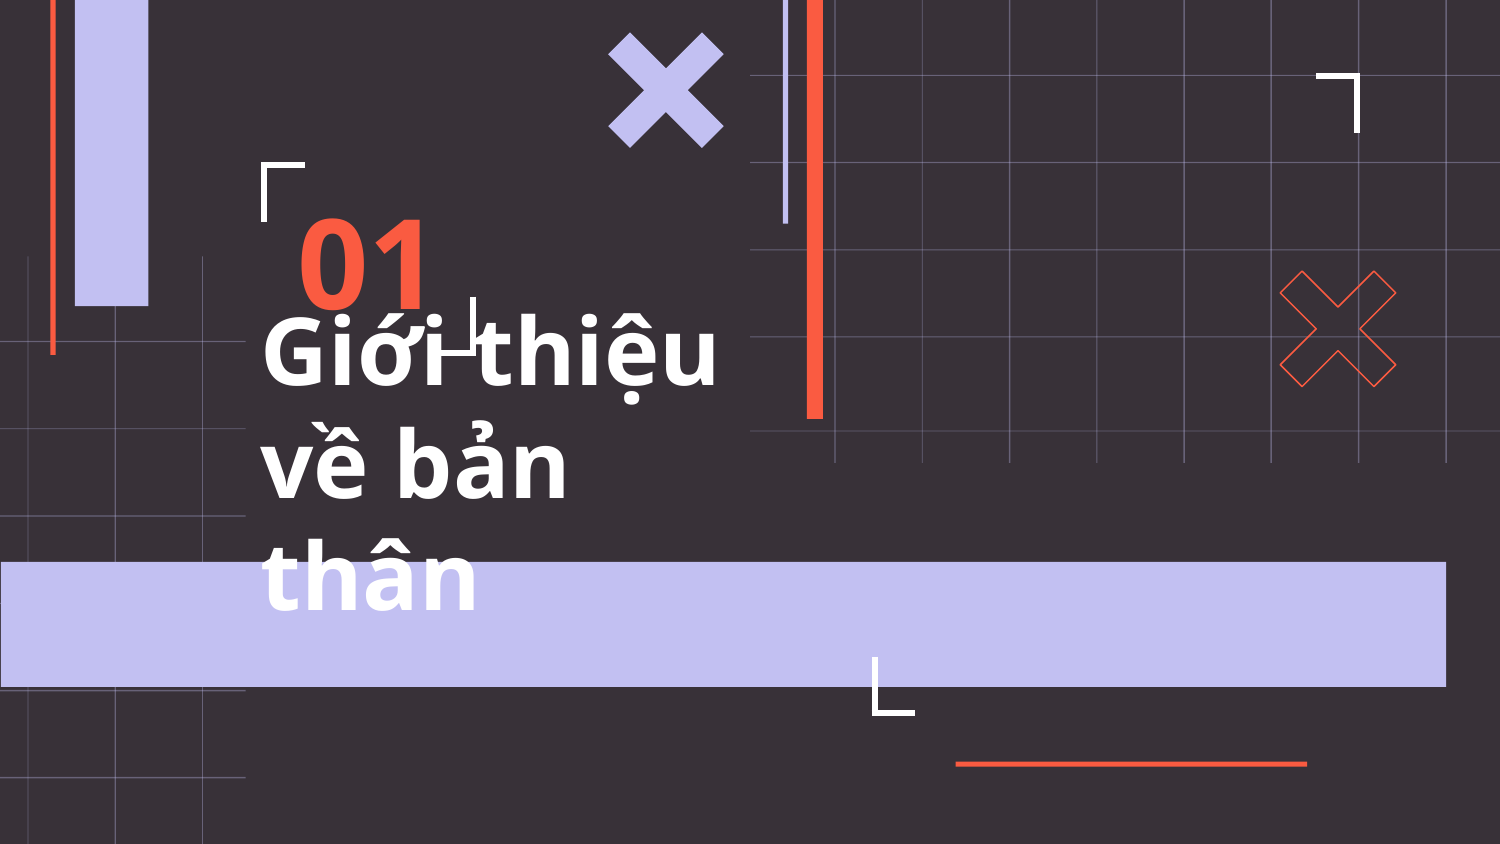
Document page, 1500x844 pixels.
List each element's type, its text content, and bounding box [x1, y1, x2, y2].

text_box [1315, 75, 1361, 133]
title 01 [270, 190, 467, 329]
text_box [260, 164, 306, 222]
title Giới thiệu về bản thân [245, 401, 797, 520]
text_box [1280, 271, 1396, 387]
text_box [871, 656, 916, 714]
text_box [431, 296, 477, 354]
text_box [0, 561, 1447, 687]
